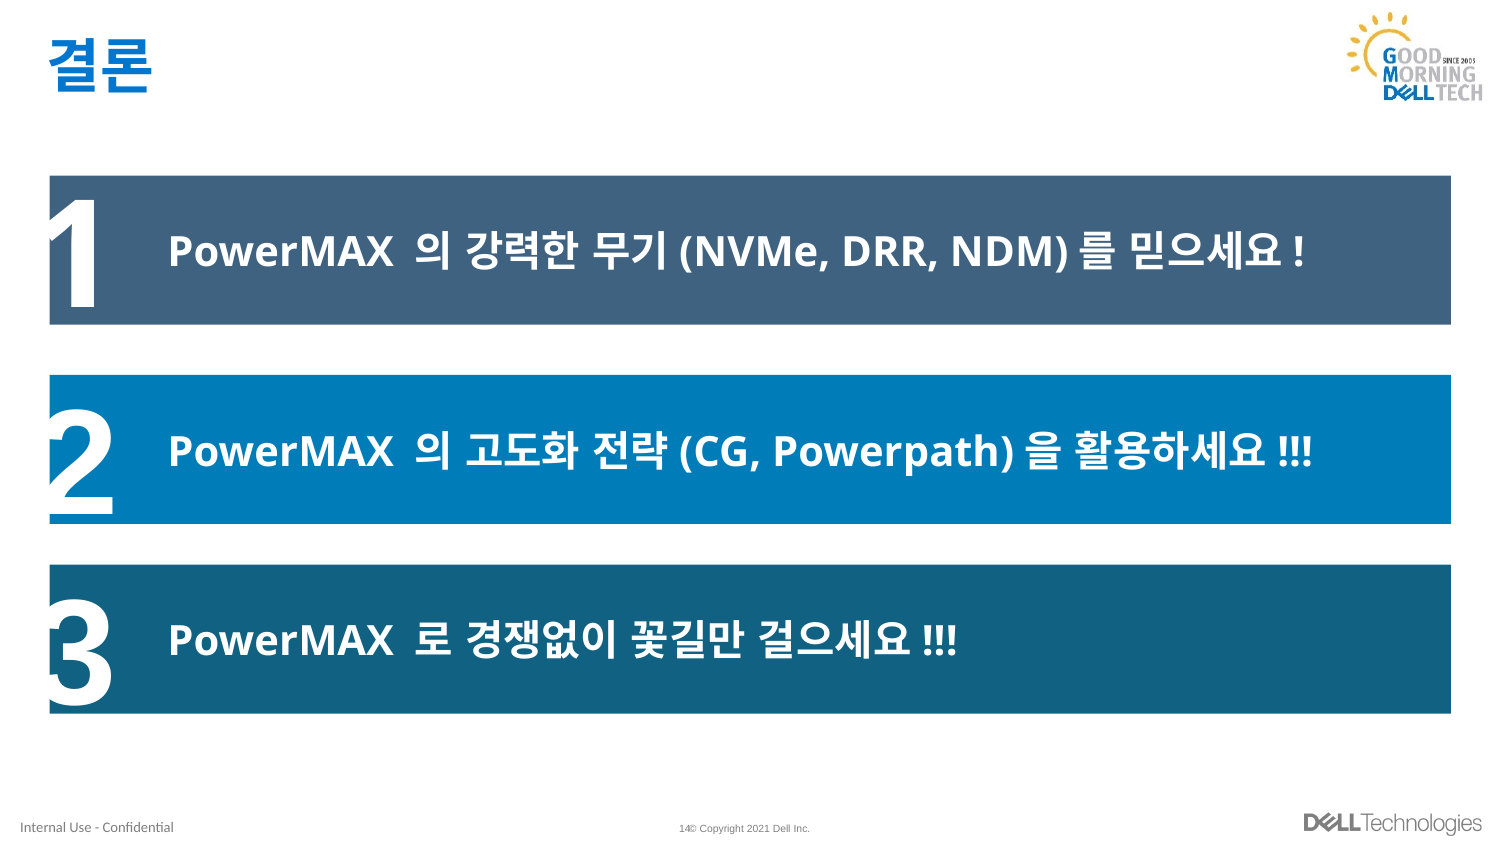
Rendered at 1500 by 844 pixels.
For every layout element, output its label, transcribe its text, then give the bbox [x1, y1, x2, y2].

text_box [14, 169, 1452, 349]
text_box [14, 547, 1452, 745]
picture [1335, 10, 1497, 103]
title 결론 [46, 37, 1454, 102]
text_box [15, 357, 1451, 554]
picture [1304, 812, 1482, 836]
